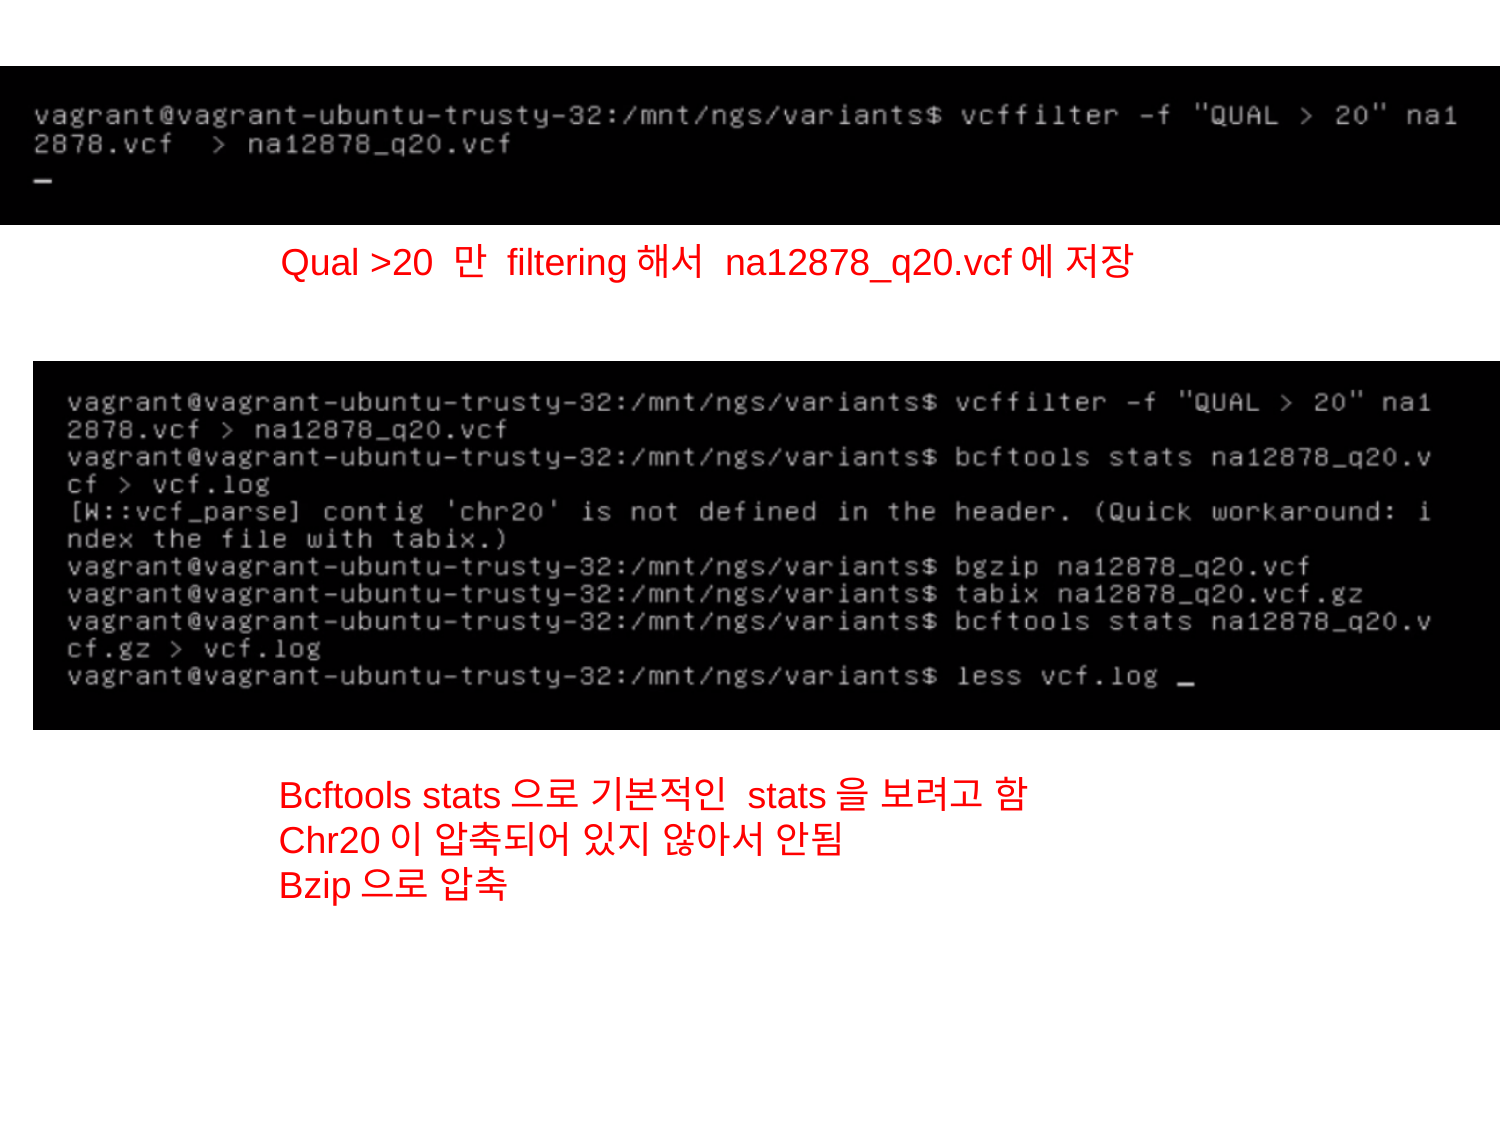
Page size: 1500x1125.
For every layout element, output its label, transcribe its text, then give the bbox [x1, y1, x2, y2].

picture [0, 66, 1500, 226]
text_box Qual >20 만 filtering해서 na12878_q20.vcf에 저장 [265, 233, 1235, 291]
text_box Bcftools stats으로 기본적인 stats을 보려고 함 Chr20이 압축되어 있지 않아서 안됨 Bzip으로 압축 [263, 763, 1233, 915]
picture [33, 361, 1500, 731]
